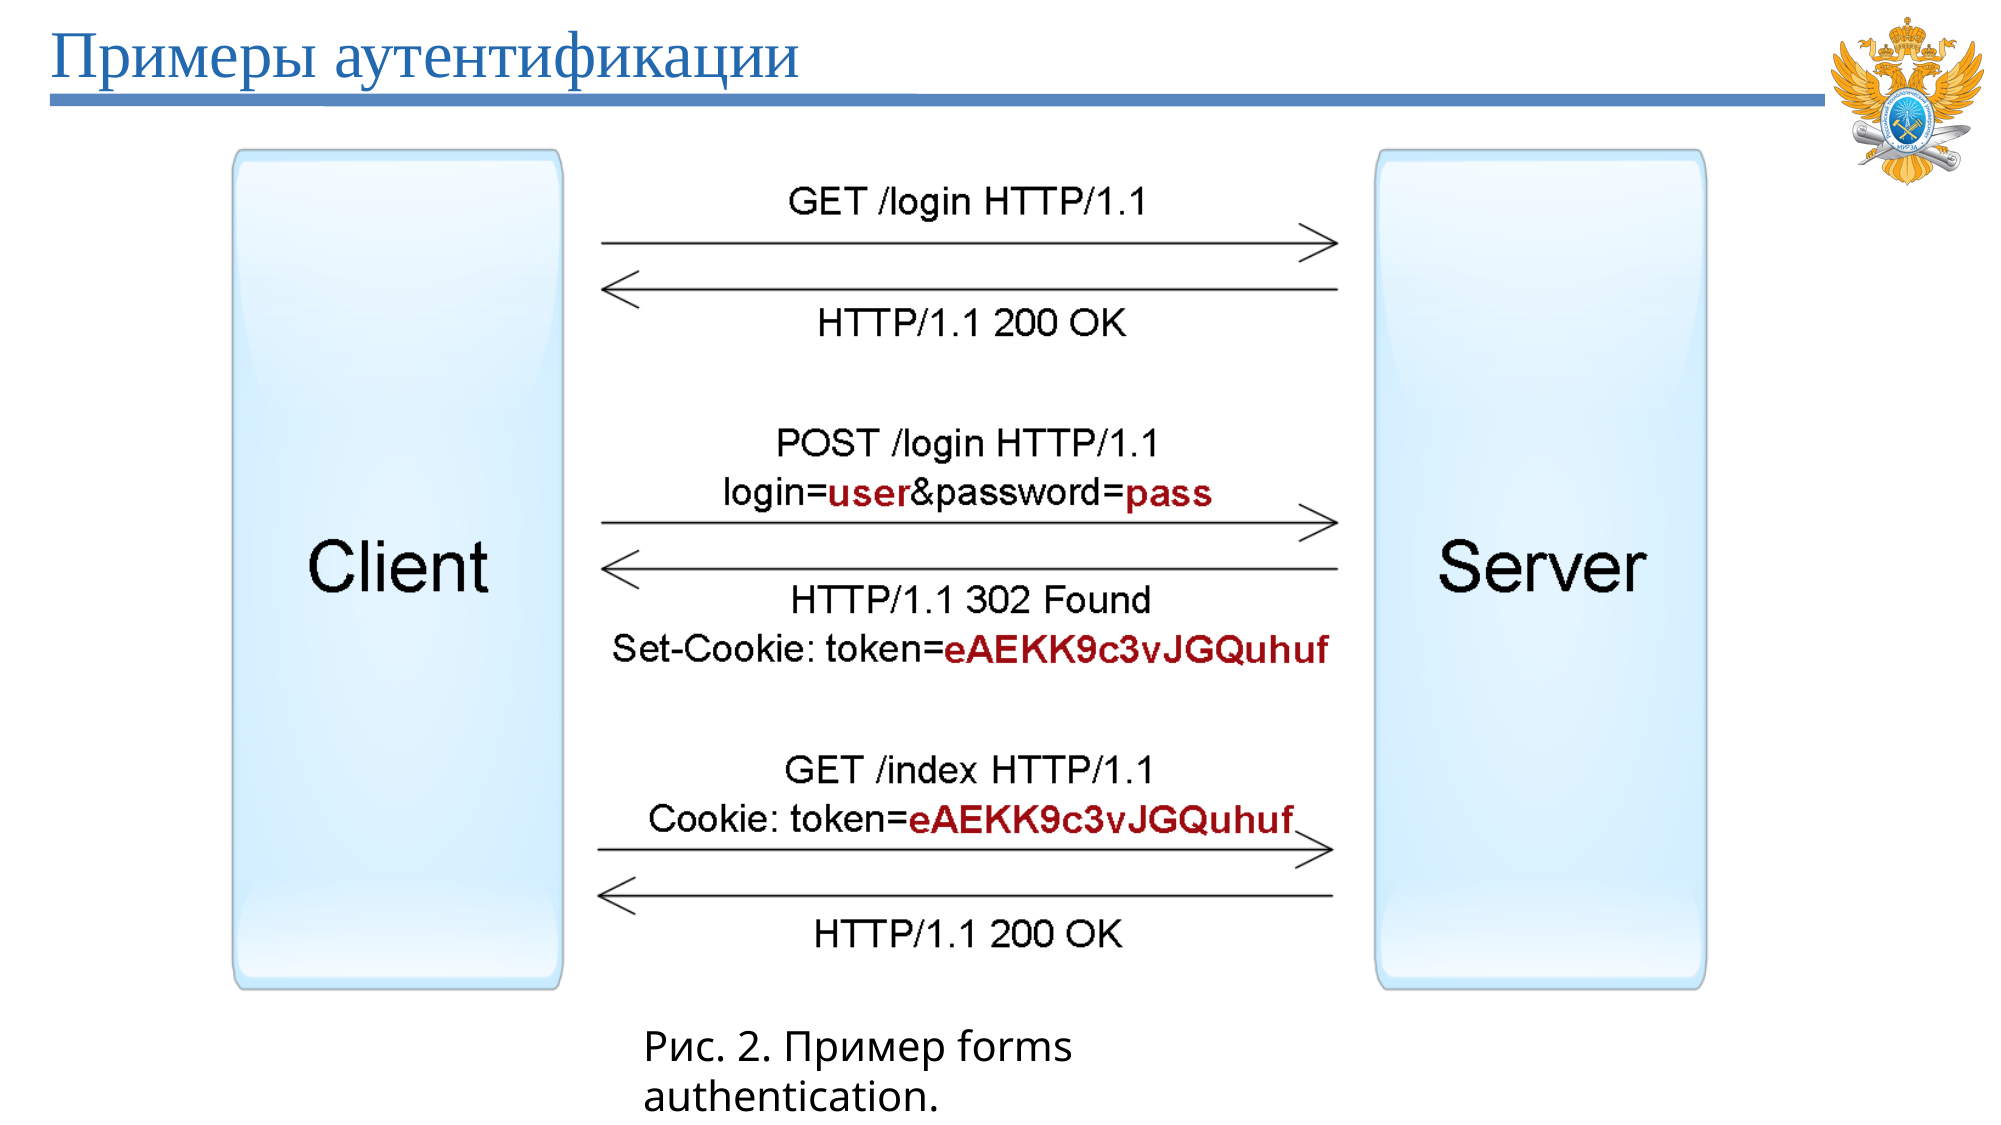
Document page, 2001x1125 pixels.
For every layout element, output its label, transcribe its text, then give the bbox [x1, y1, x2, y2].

text_box Рис. 2. Пример forms authentication. [628, 1019, 1388, 1075]
picture [187, 125, 1751, 1013]
text_box Примеры аутентификации [50, 10, 1425, 89]
picture [1824, 13, 1989, 188]
